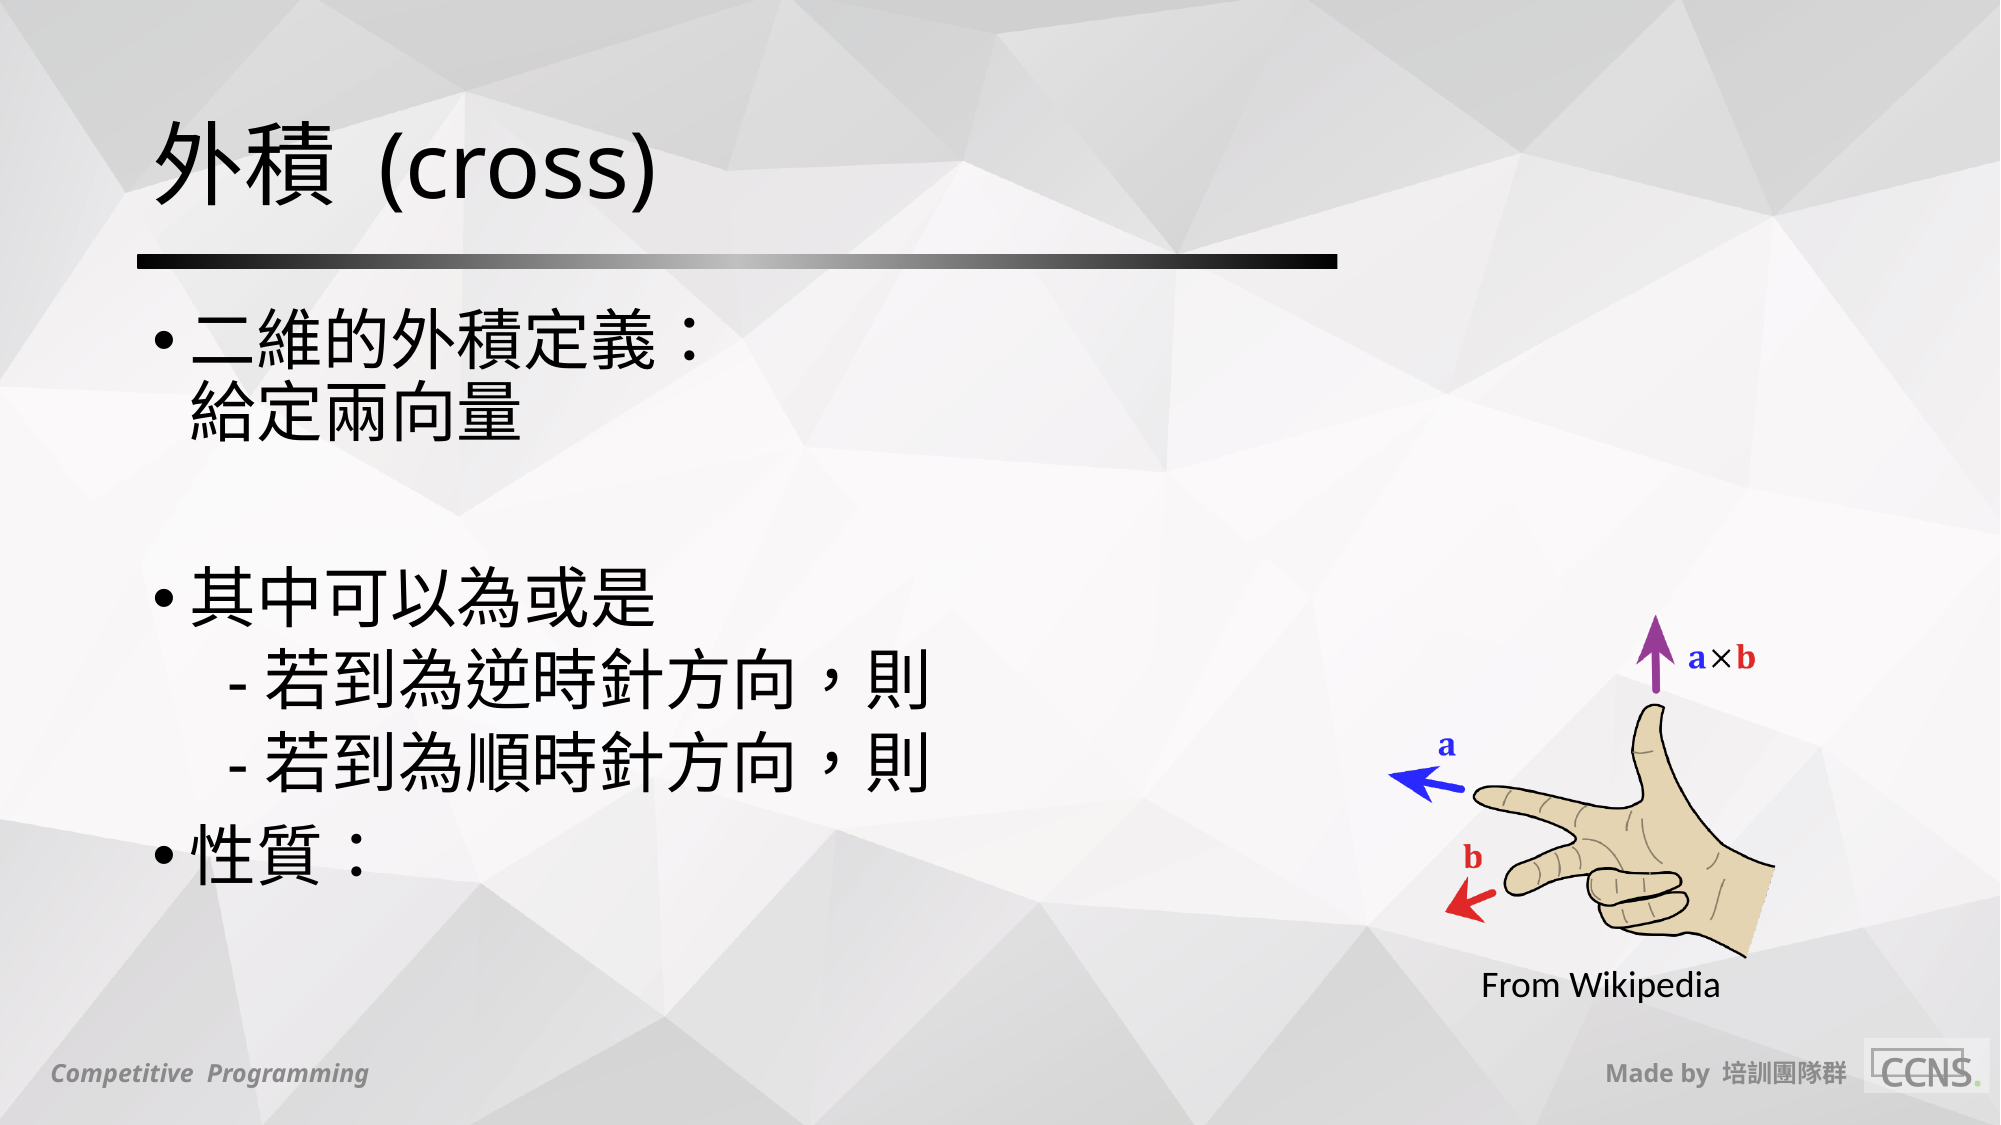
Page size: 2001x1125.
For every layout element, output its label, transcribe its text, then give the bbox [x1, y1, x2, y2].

picture [0, 0, 2000, 1125]
text_box From Wikipedia [1466, 974, 1737, 1013]
title 外積 (cross) [137, 59, 1863, 278]
